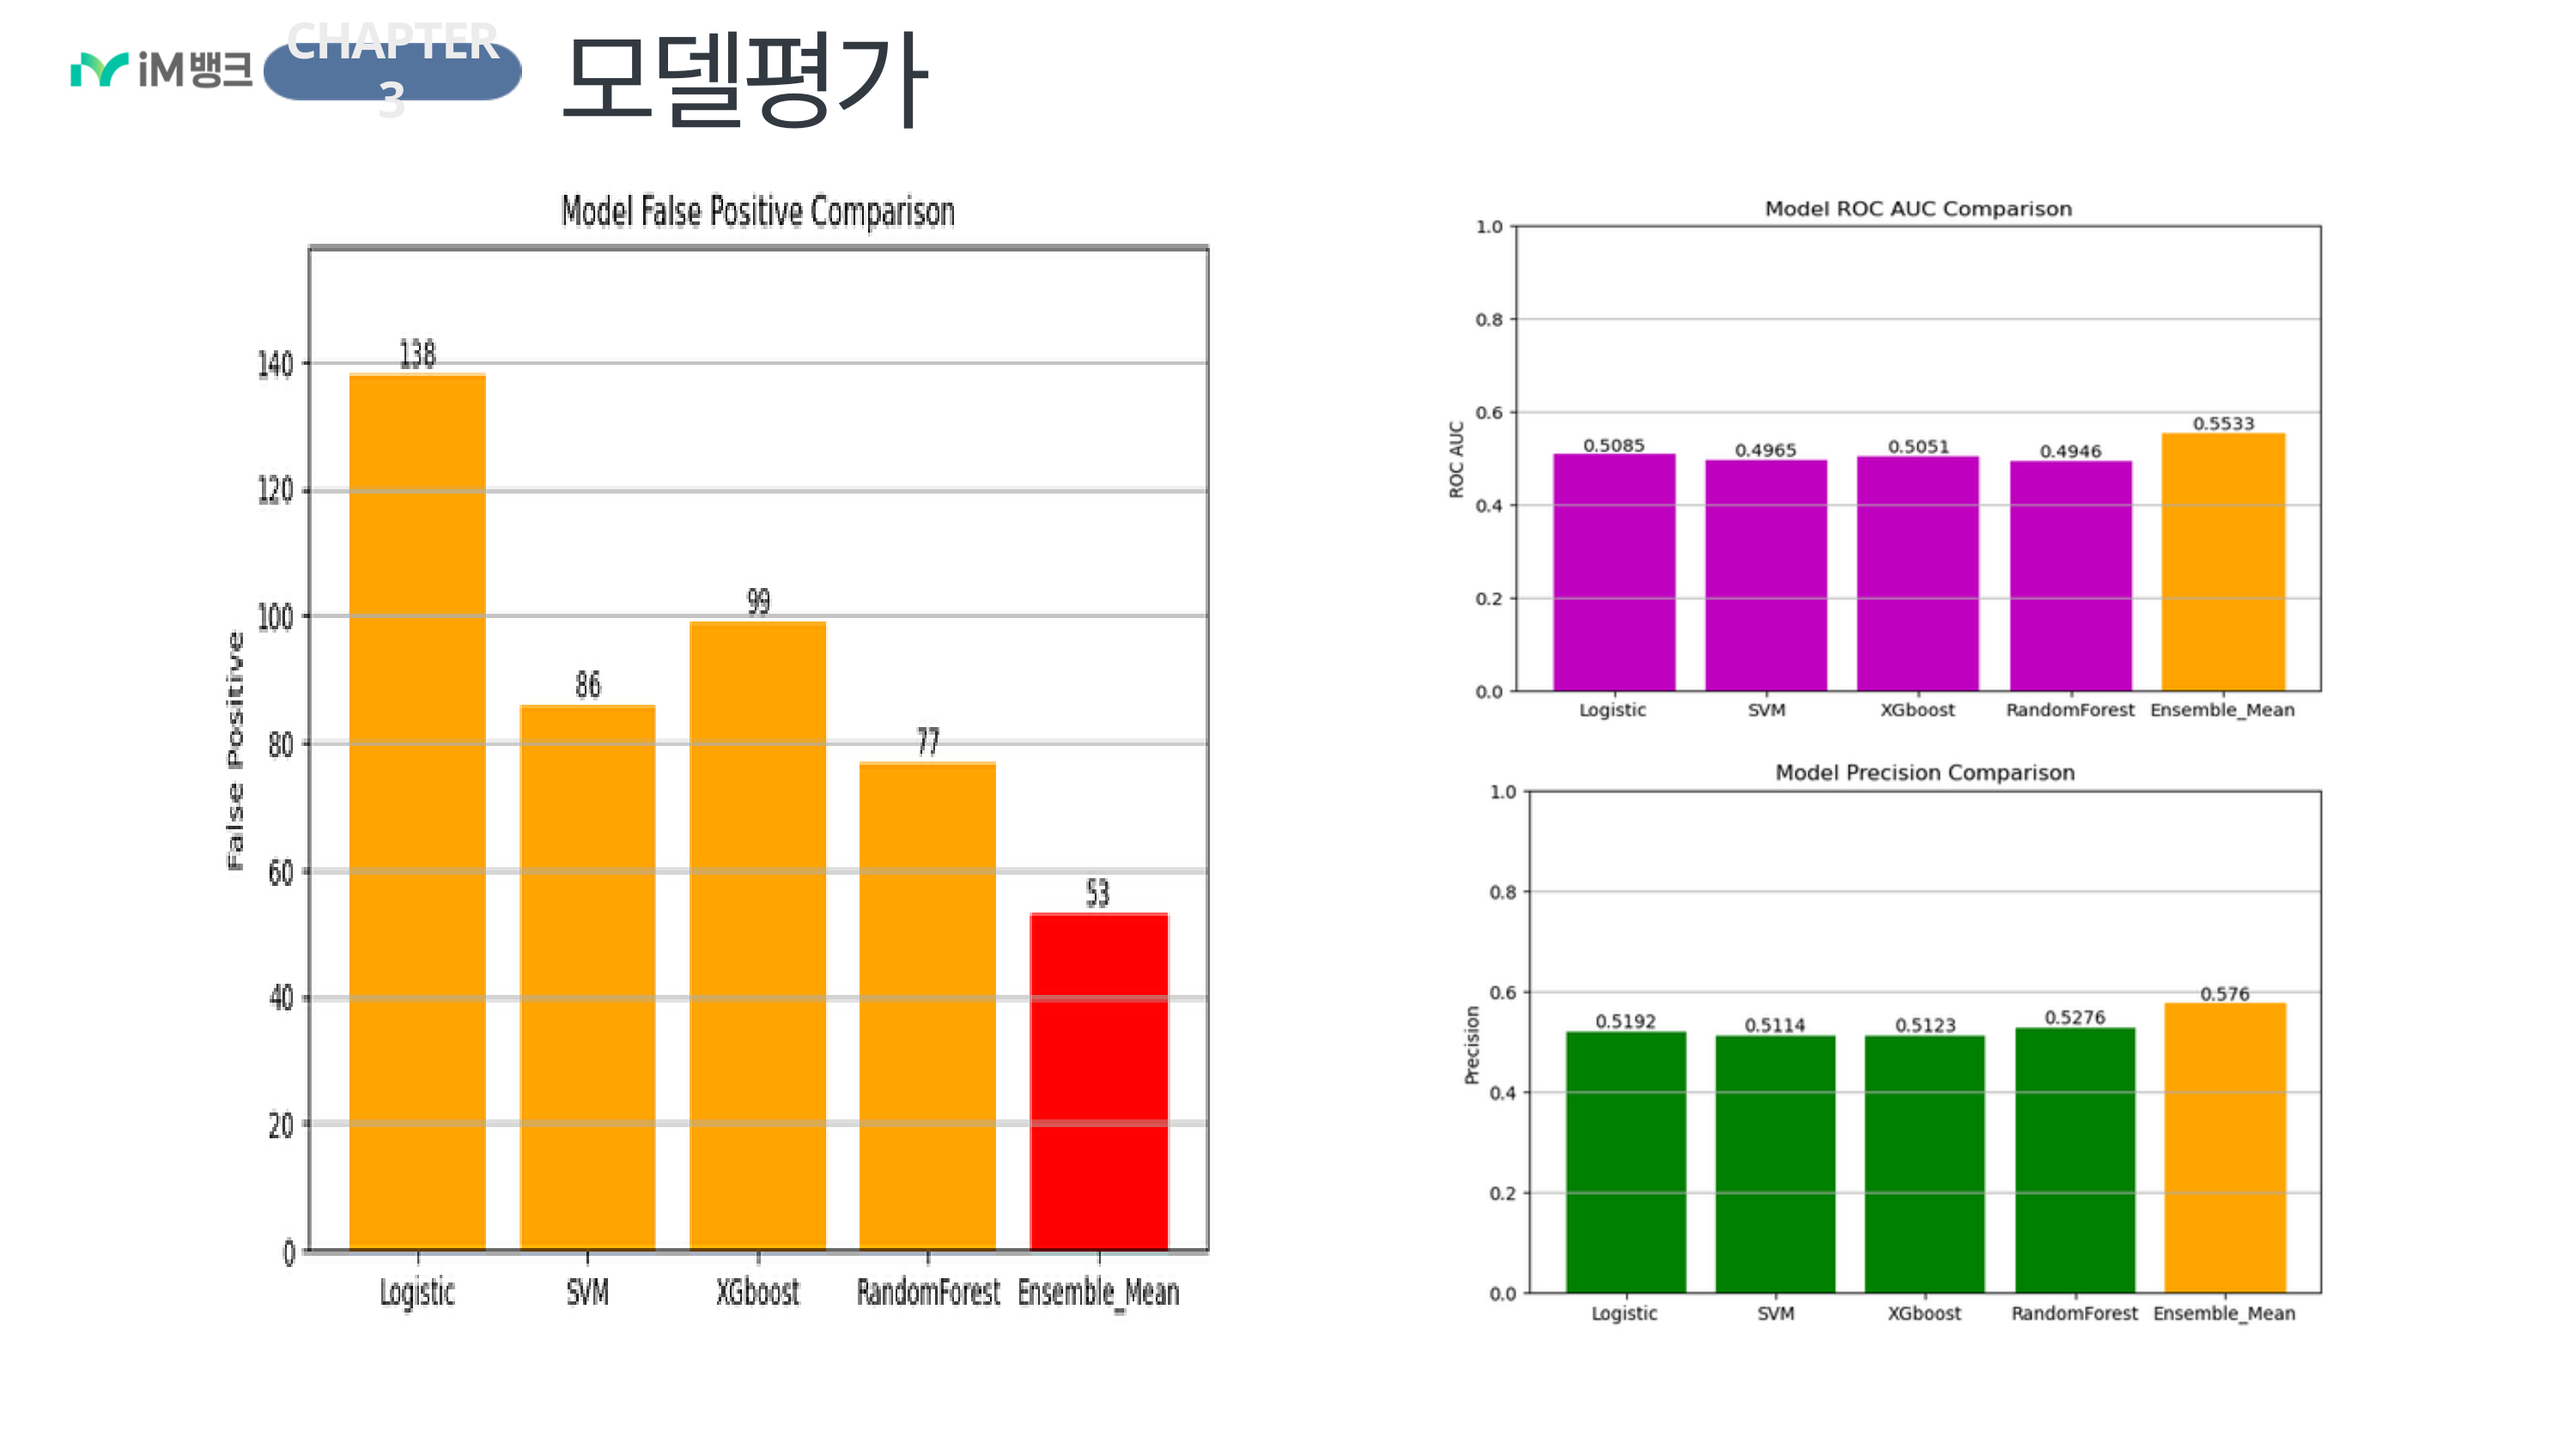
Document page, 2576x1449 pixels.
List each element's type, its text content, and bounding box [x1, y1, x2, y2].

text_box 모델평가 [37, 12, 1453, 152]
picture [64, 39, 260, 100]
picture [264, 43, 523, 100]
picture [1452, 752, 2334, 1337]
picture [214, 169, 1221, 1339]
picture [1437, 190, 2334, 732]
